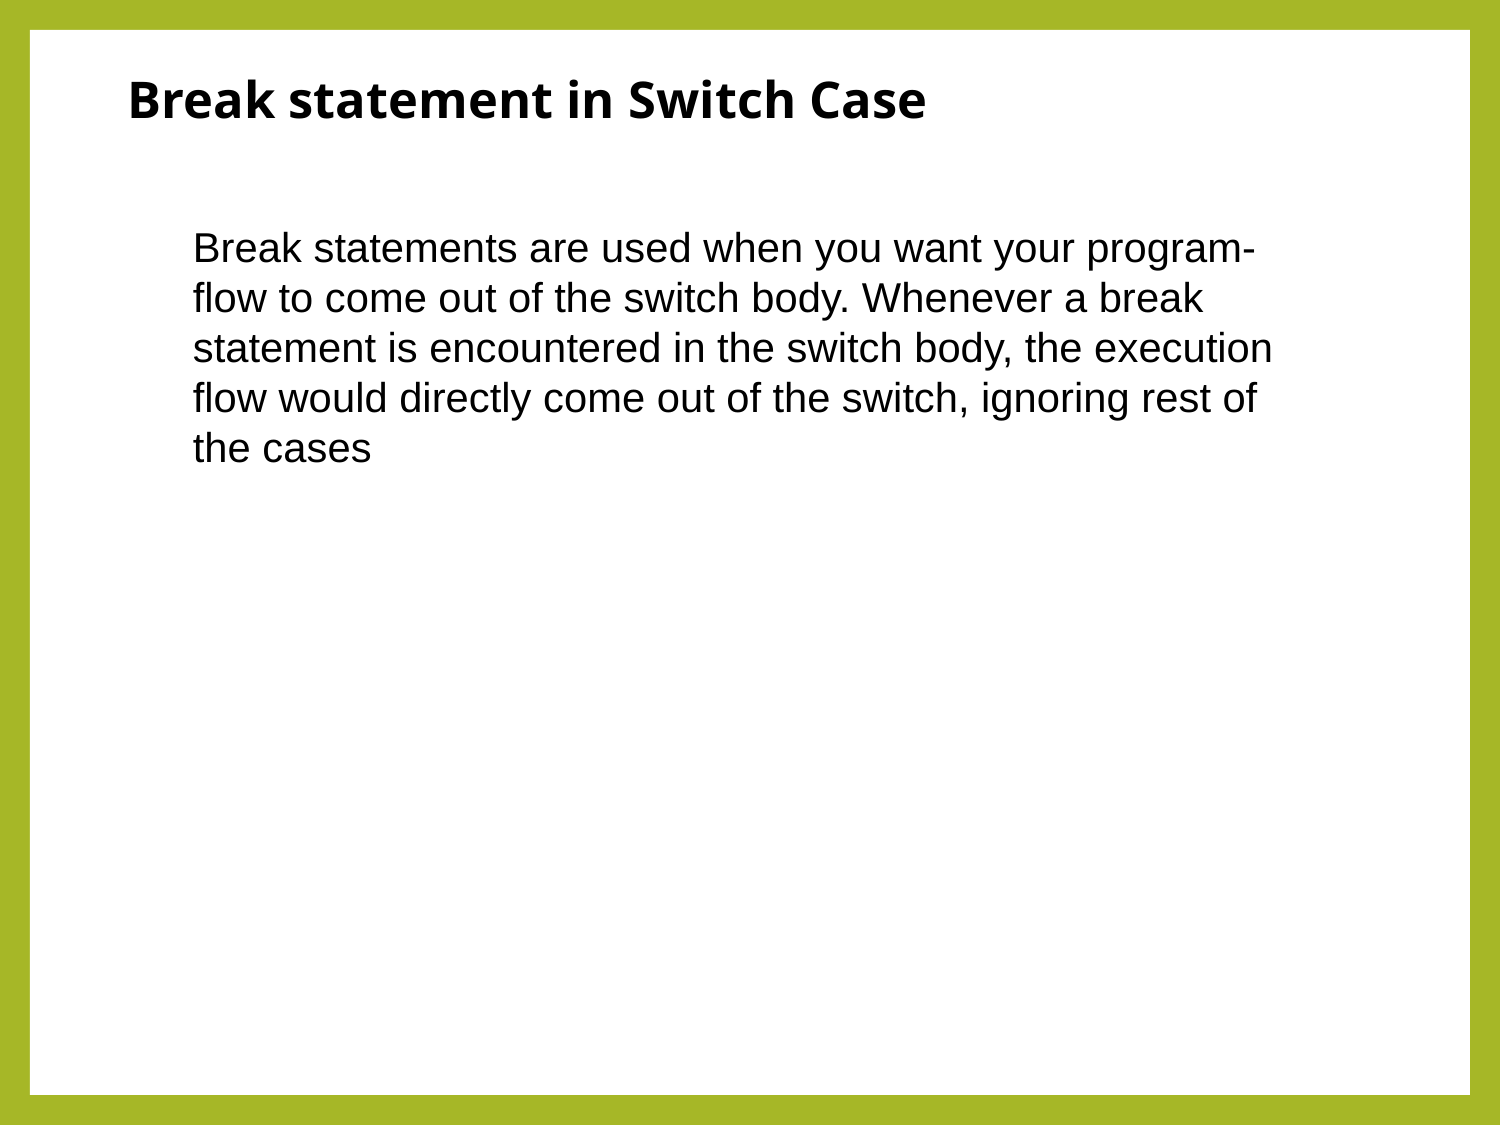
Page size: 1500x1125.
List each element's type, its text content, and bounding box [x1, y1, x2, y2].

text_box Break statements are used when you want your program-flow to come out of the switch body. Whenever a break statement is encountered in the switch body, the execution flow would directly come out of the switch, ignoring rest of the cases [178, 213, 1322, 479]
title Break statement in Switch Case [112, 66, 1388, 199]
